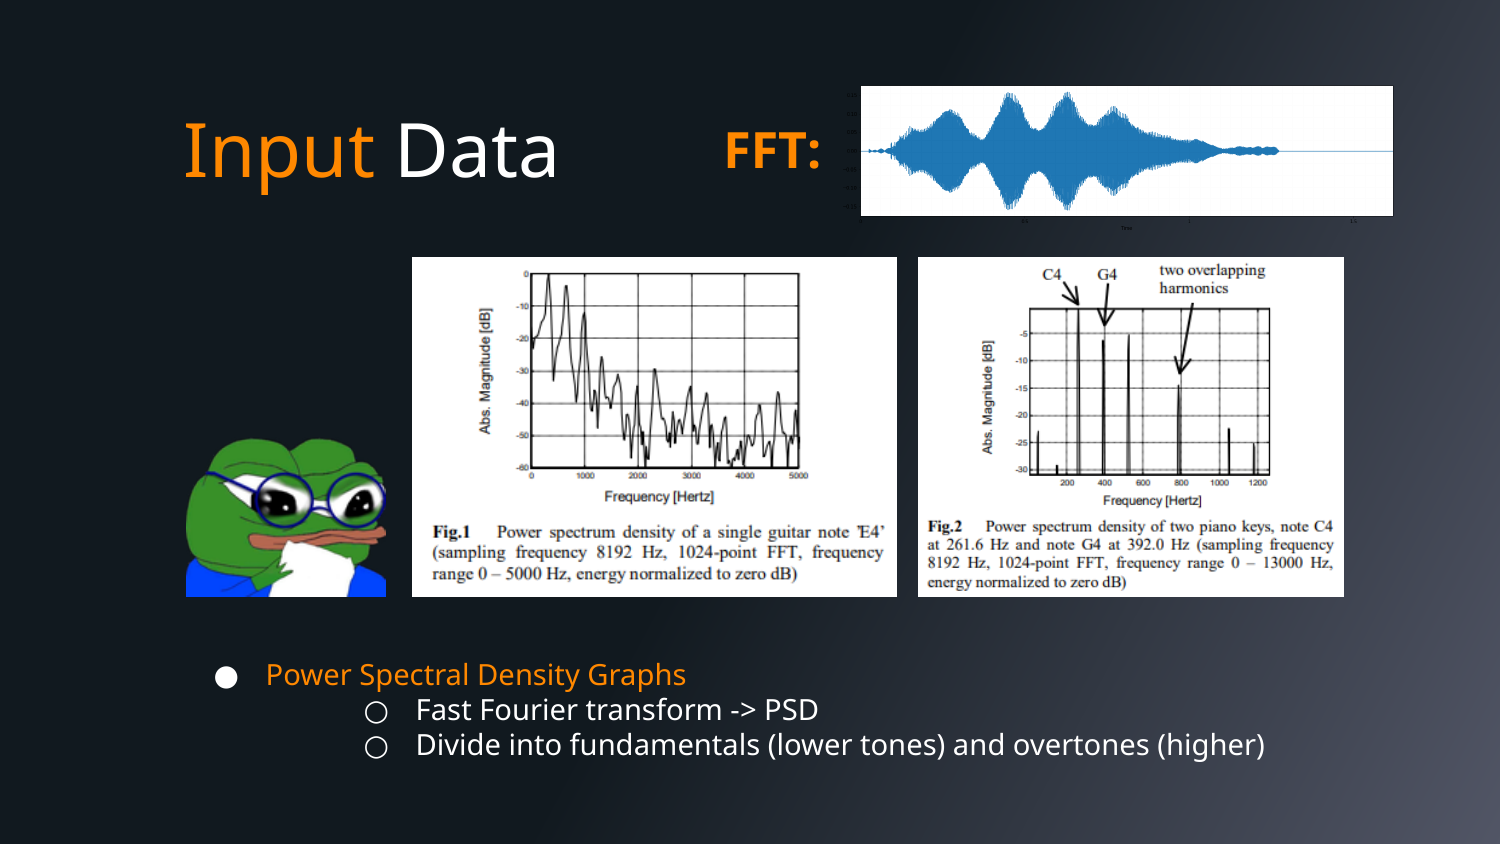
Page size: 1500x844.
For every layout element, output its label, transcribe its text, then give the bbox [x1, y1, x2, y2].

picture [917, 256, 1344, 597]
picture [839, 82, 1396, 234]
text_box FFT: [708, 103, 834, 213]
picture [185, 436, 387, 597]
picture [412, 256, 898, 597]
text_box Power Spectral Density Graphs Fast Fourier transform -> PSD Divide into fundamentals (lower tones) and overtones (higher) [175, 641, 1449, 812]
title Input Data [0, 78, 746, 194]
